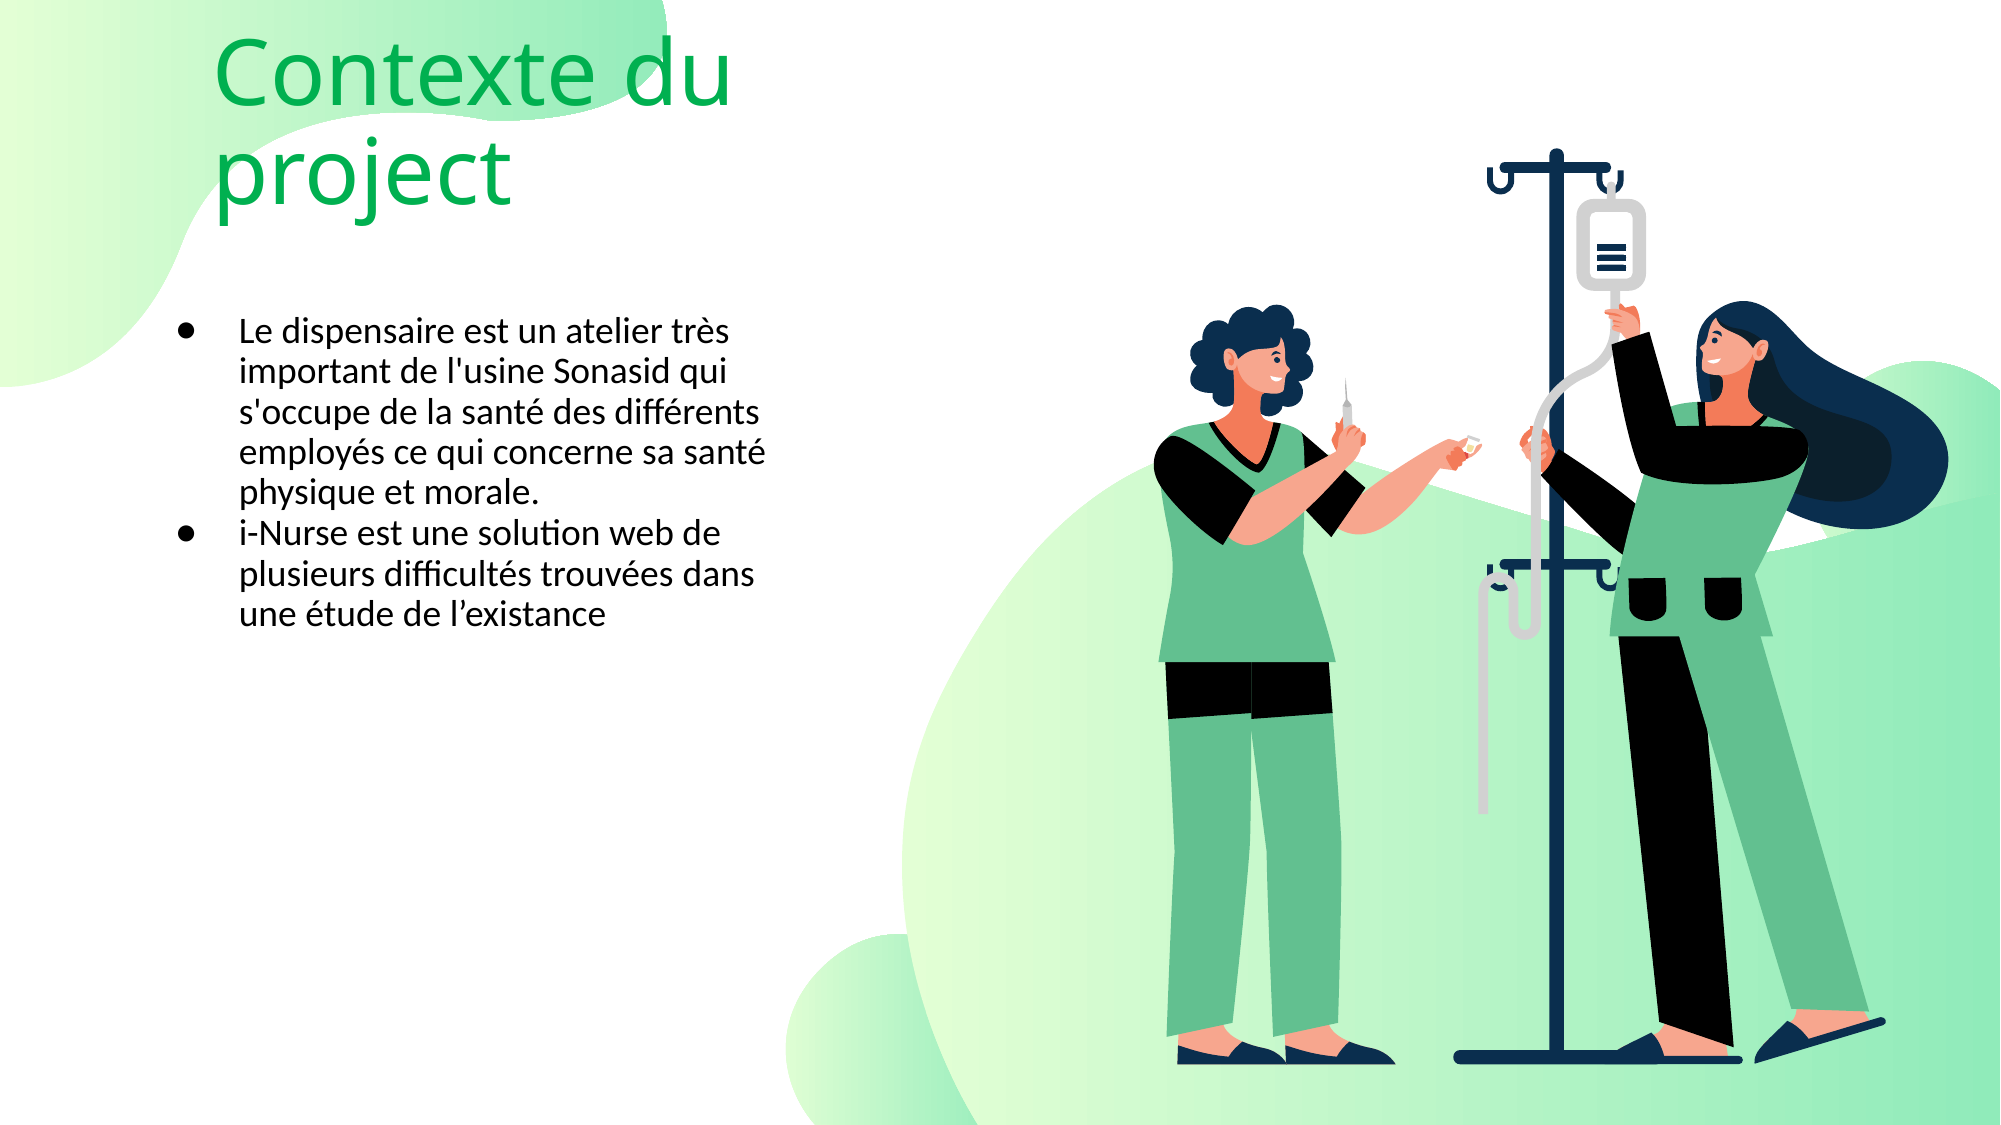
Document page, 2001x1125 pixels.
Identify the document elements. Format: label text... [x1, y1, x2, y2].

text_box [1147, 148, 1954, 1065]
title Contexte du project [192, 40, 872, 245]
list Le dispensaire est un atelier très important de l'usine Sonasid qui s'occupe de la santé des différents employés ce qui concerne sa santé physique et morale. i-Nurse est une solution web de plusieurs difficultés trouvées dans une étude de l’existance [118, 290, 832, 895]
